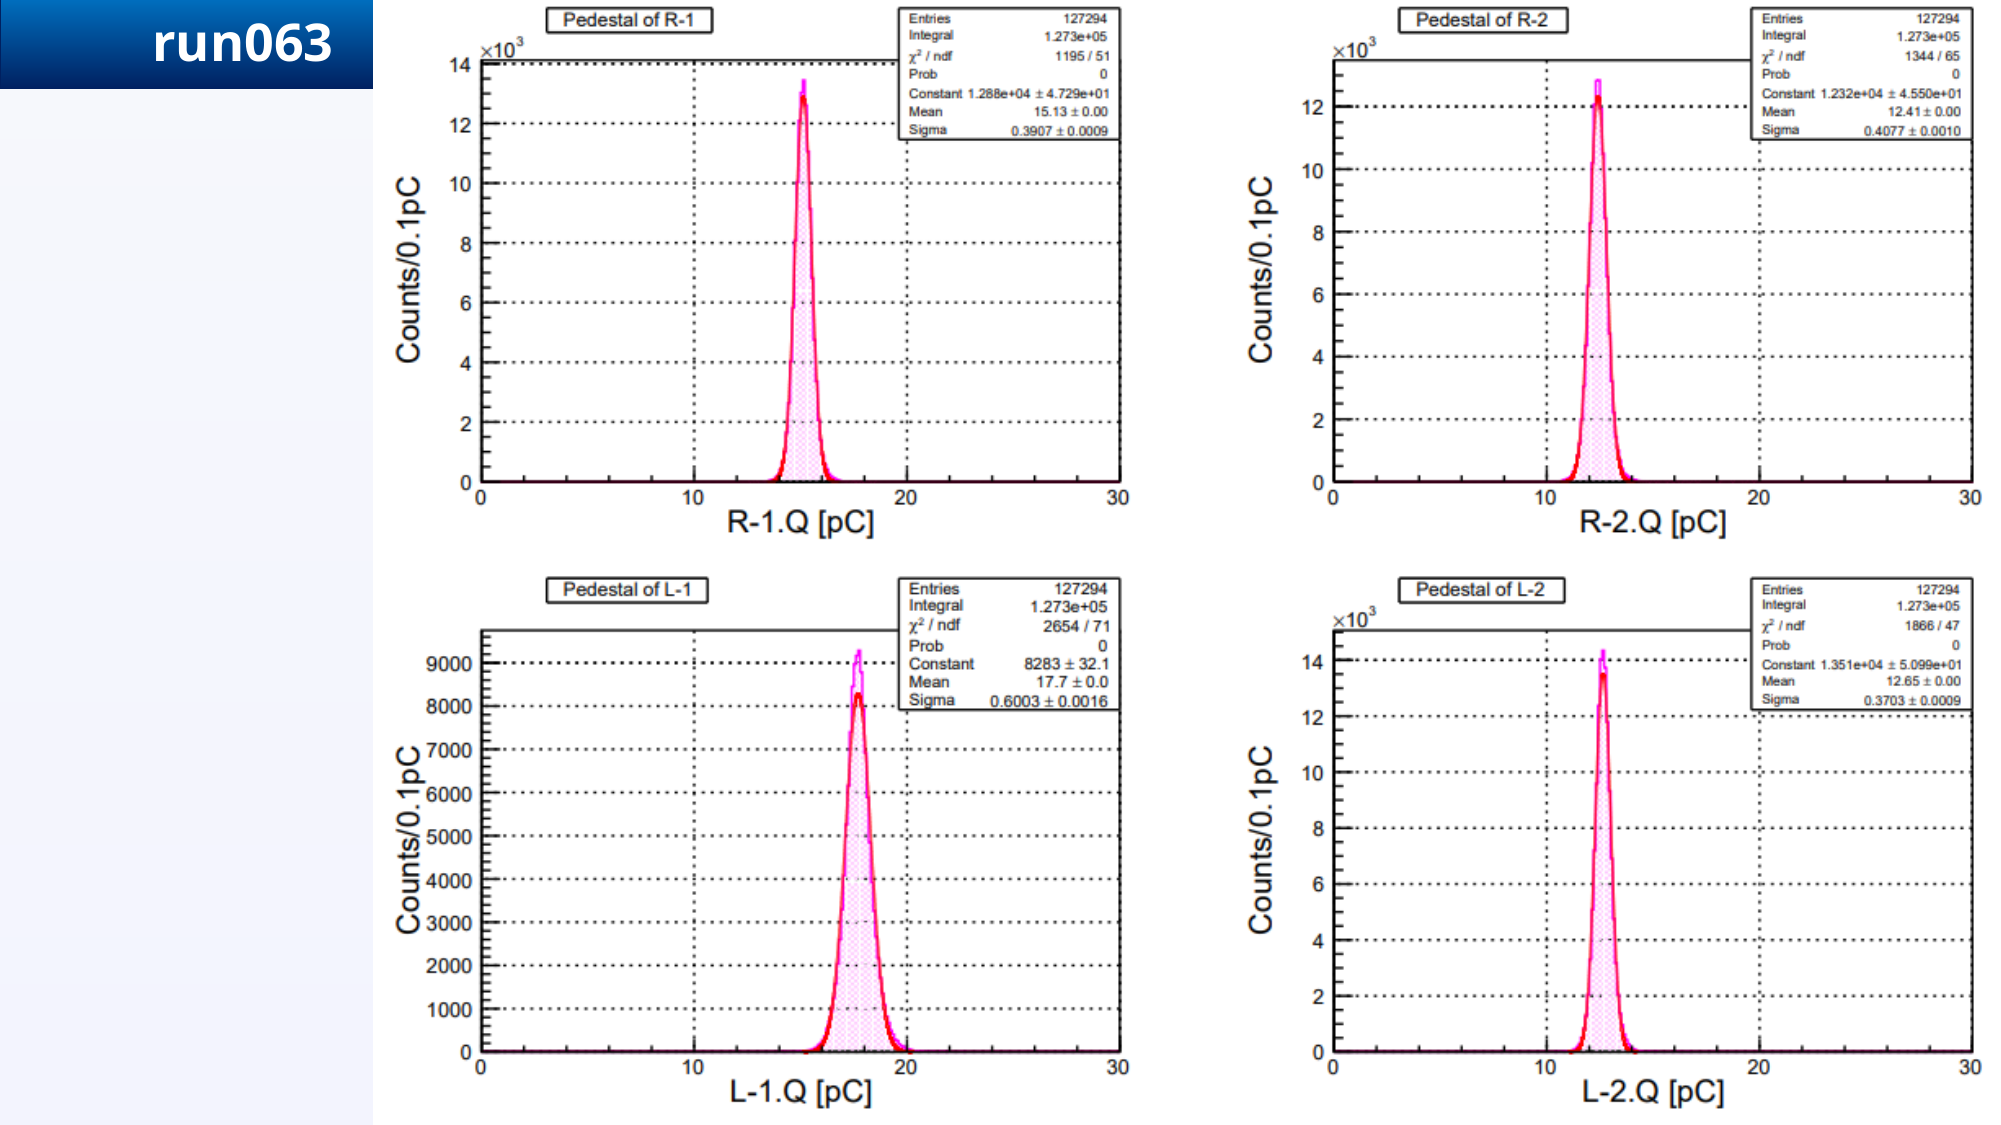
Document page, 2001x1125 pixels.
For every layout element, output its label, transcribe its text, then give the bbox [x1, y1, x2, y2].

title run063 [137, 0, 373, 89]
picture [373, 0, 2000, 1125]
